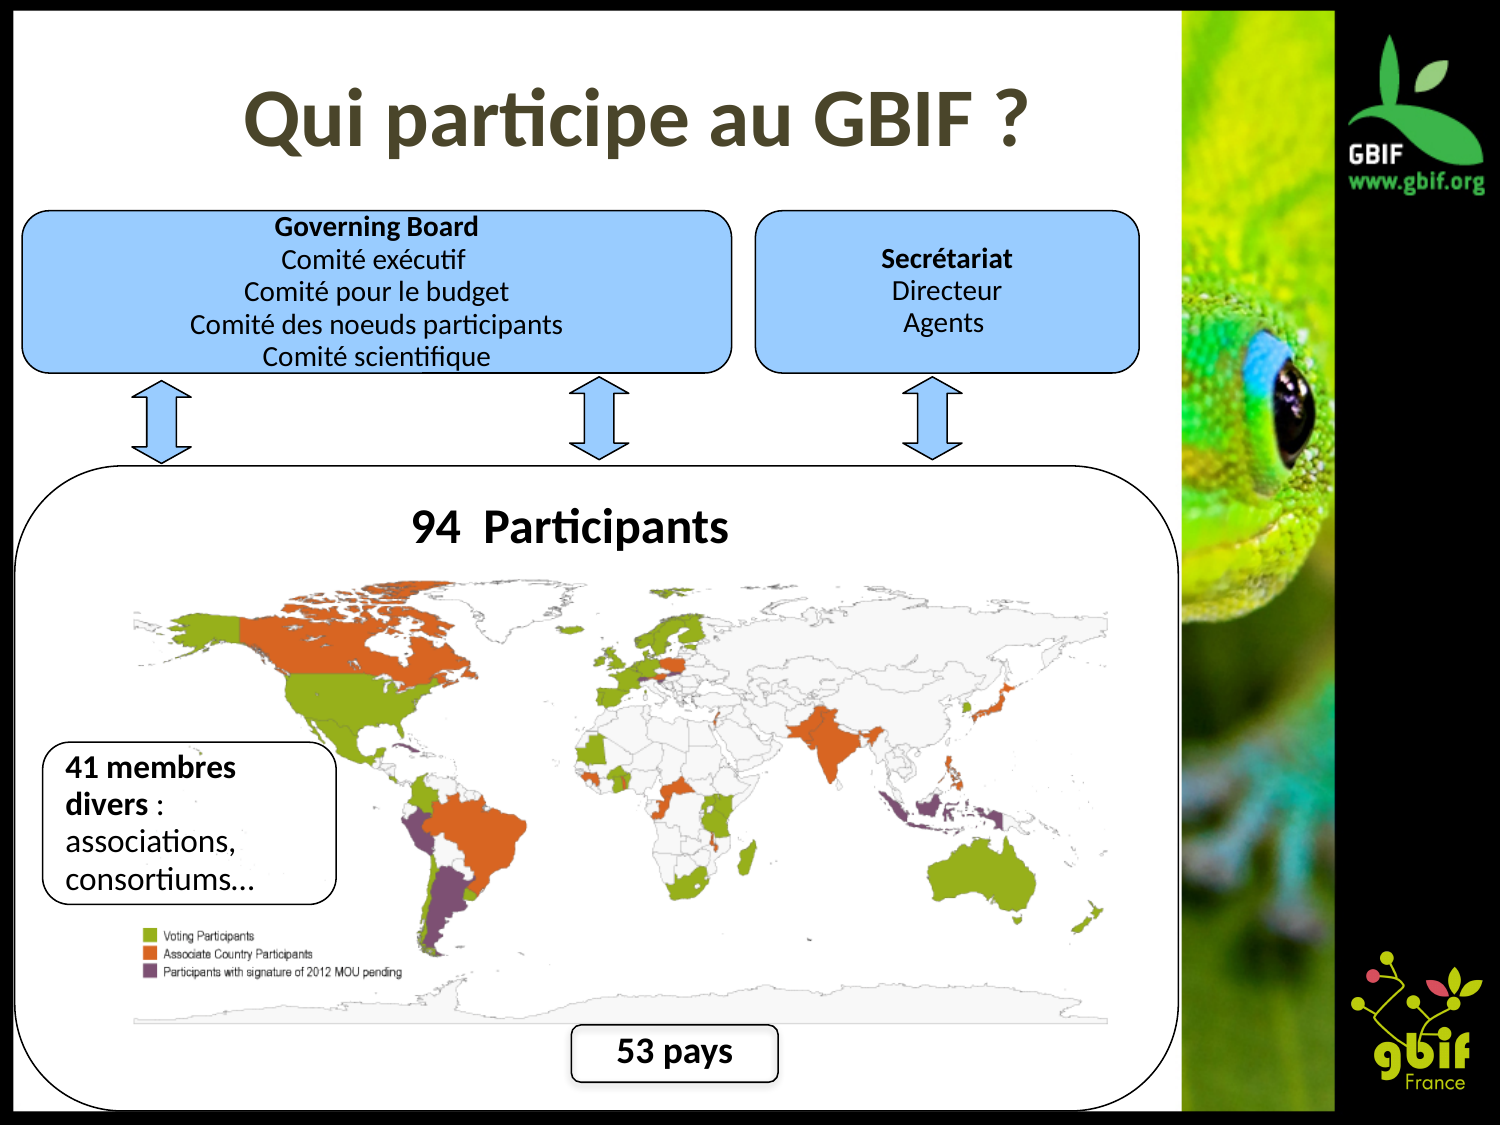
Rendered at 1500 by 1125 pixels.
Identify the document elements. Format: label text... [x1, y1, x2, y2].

text_box [569, 376, 629, 460]
text_box Qui participe au GBIF ? [0, 0, 1275, 233]
text_box Governing Board Comité exécutif Comité pour le budget Comité des noeuds participants Comité scientifique [22, 233, 732, 374]
text_box [14, 465, 1134, 1110]
text_box Secrétariat Directeur Agents [755, 233, 1140, 374]
text_box [902, 376, 963, 460]
text_box [1171, 534, 1179, 1043]
text_box 41 membres divers : associations, consortiums… [42, 742, 103, 905]
text_box [131, 380, 192, 464]
picture [0, 0, 1500, 1125]
